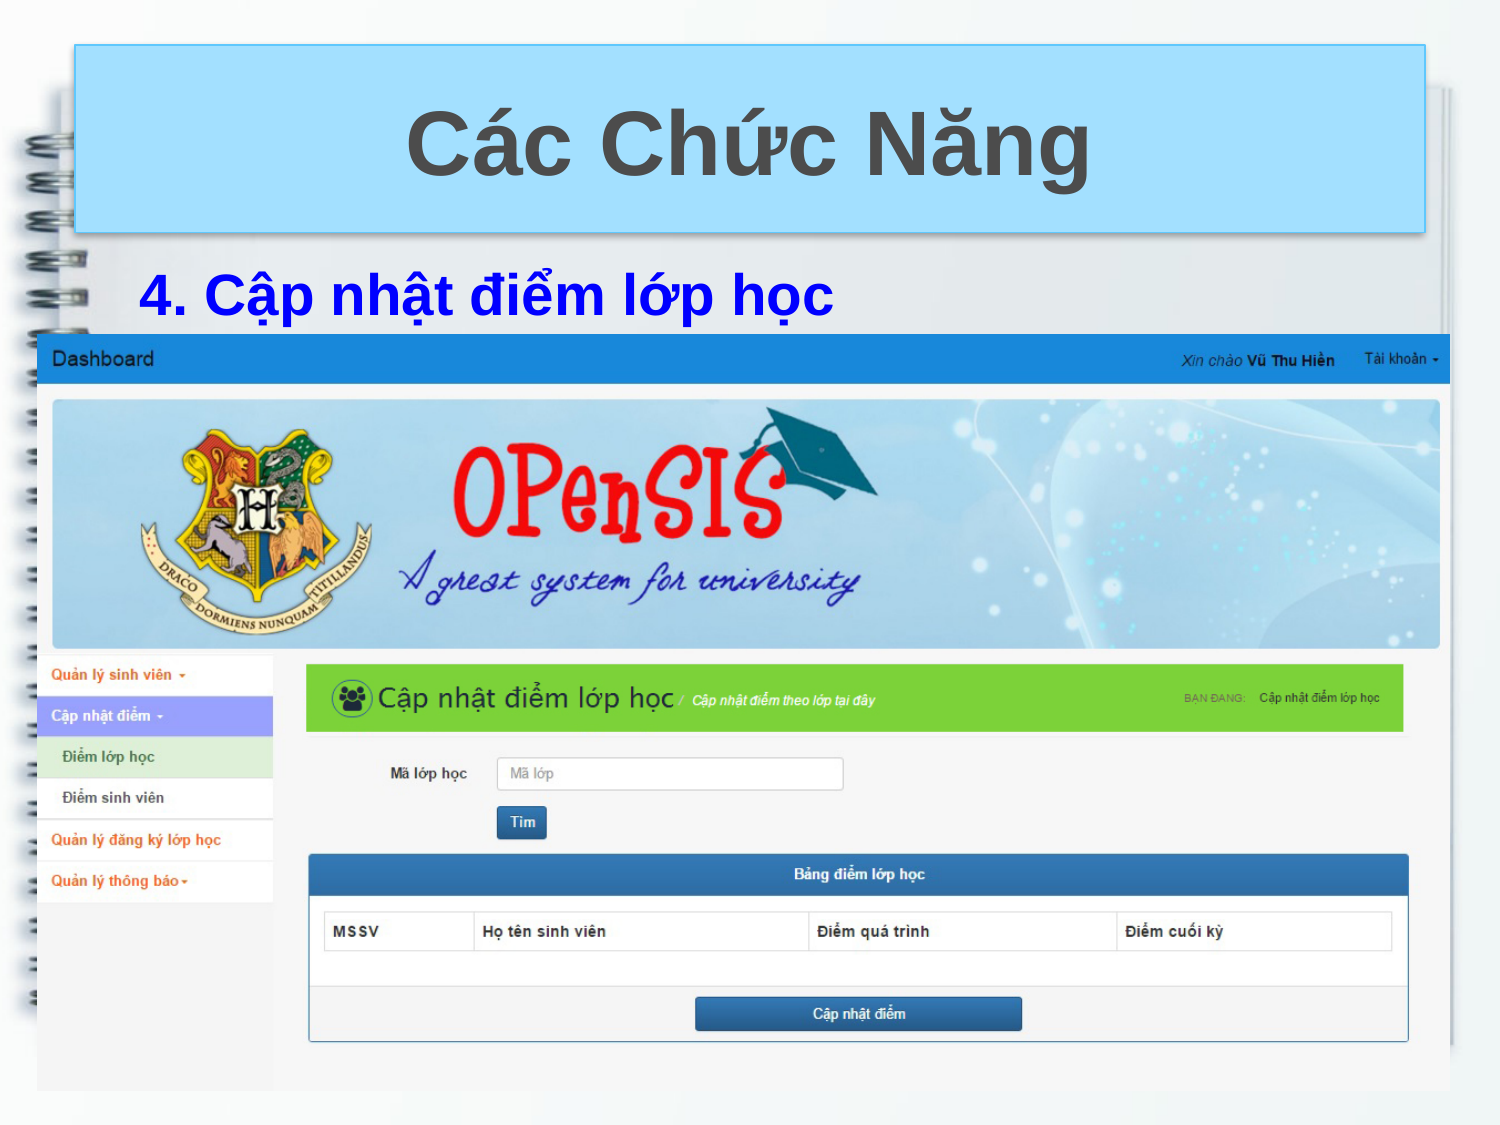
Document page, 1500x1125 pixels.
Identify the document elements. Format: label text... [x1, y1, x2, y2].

text_box 4. Cập nhật điểm lớp học [124, 249, 950, 332]
text_box Các Chức Năng [74, 44, 1426, 233]
picture [0, 0, 1500, 1125]
